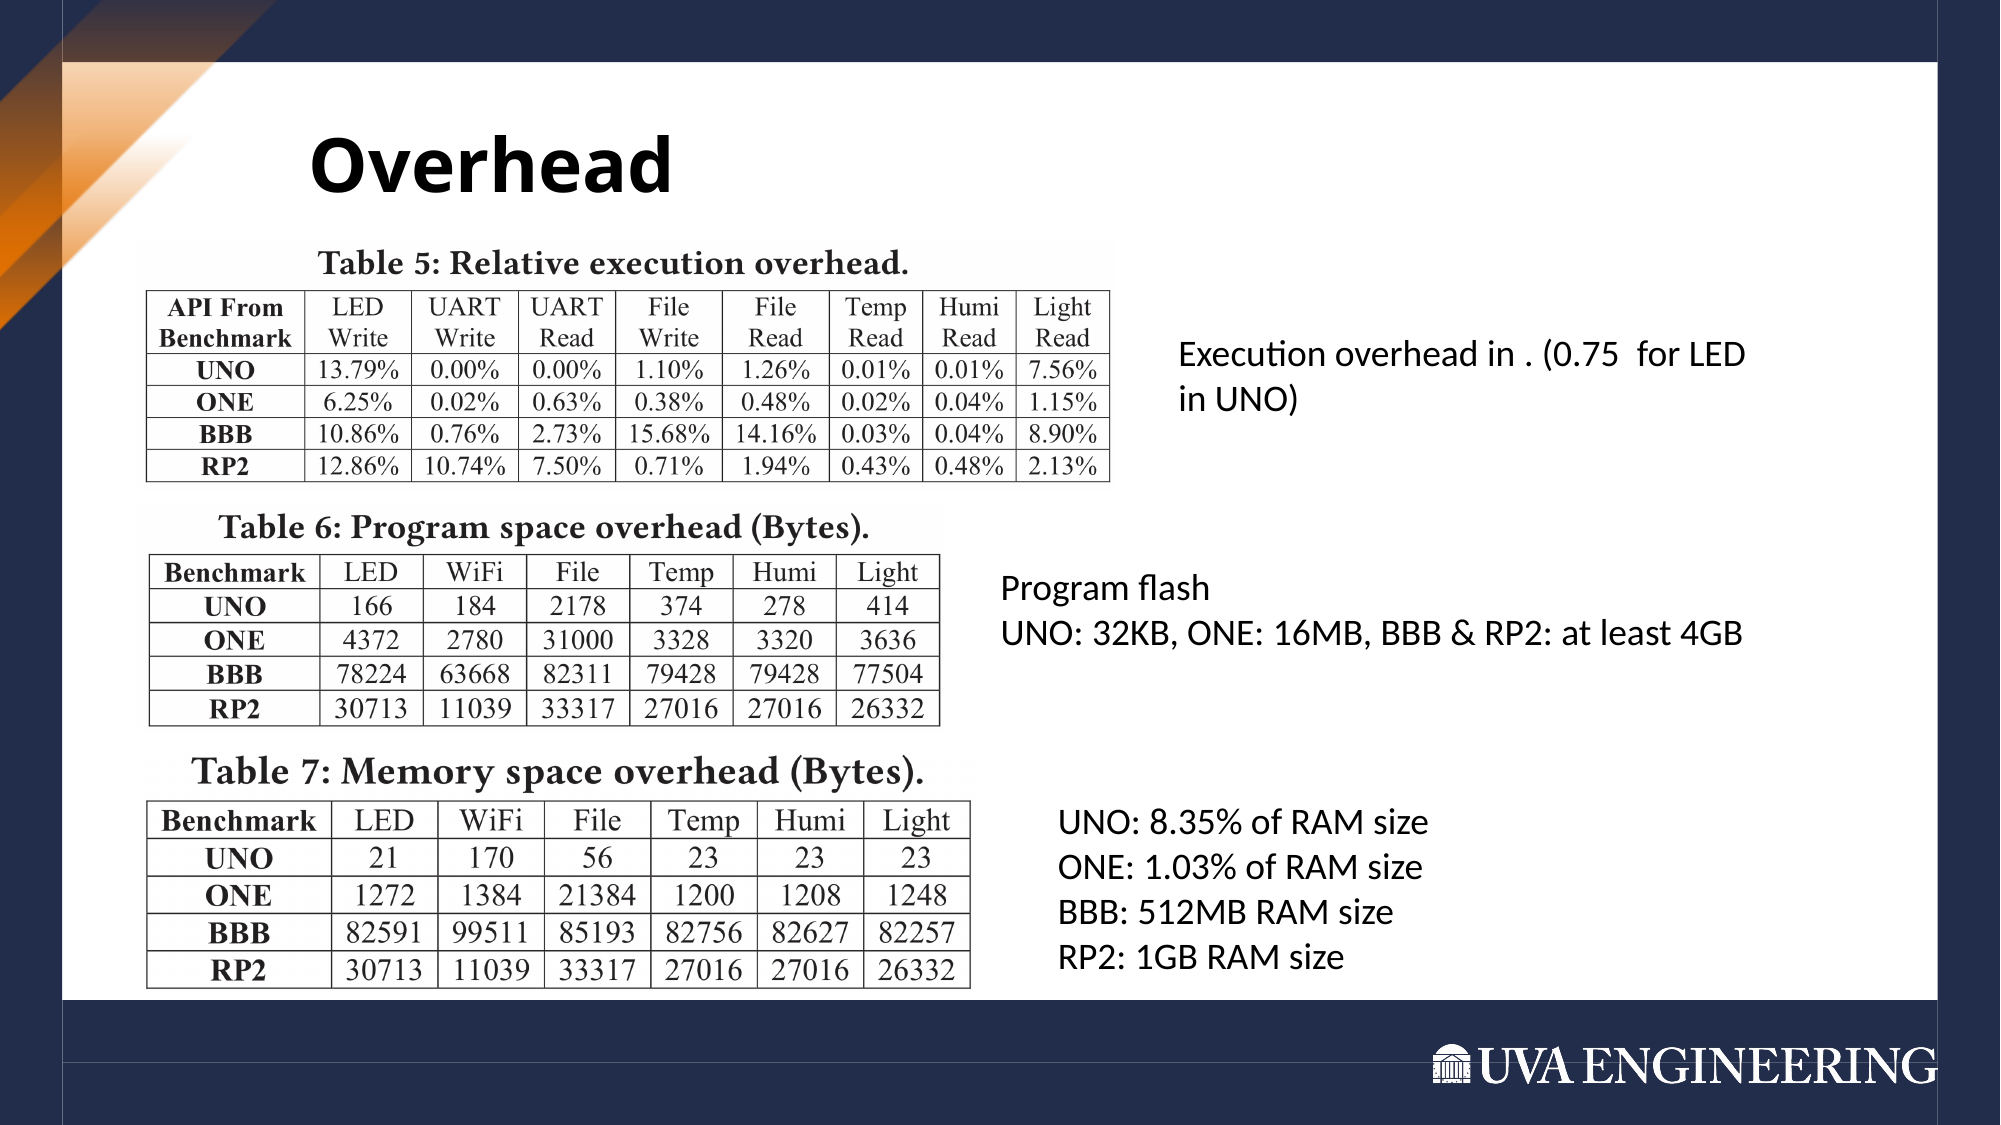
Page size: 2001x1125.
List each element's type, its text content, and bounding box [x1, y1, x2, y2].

picture [0, 0, 1116, 492]
text_box Overhead [293, 120, 1906, 258]
picture [138, 745, 982, 997]
picture [1433, 1044, 1938, 1084]
text_box UNO: 8.35% of RAM size ONE: 1.03% of RAM size BBB: 512MB RAM size RP2: 1GB RAM size [1043, 789, 1445, 985]
picture [138, 504, 945, 733]
text_box Program flash UNO: 32KB, ONE: 16MB, BBB & RP2: at least 4GB [985, 555, 1760, 661]
